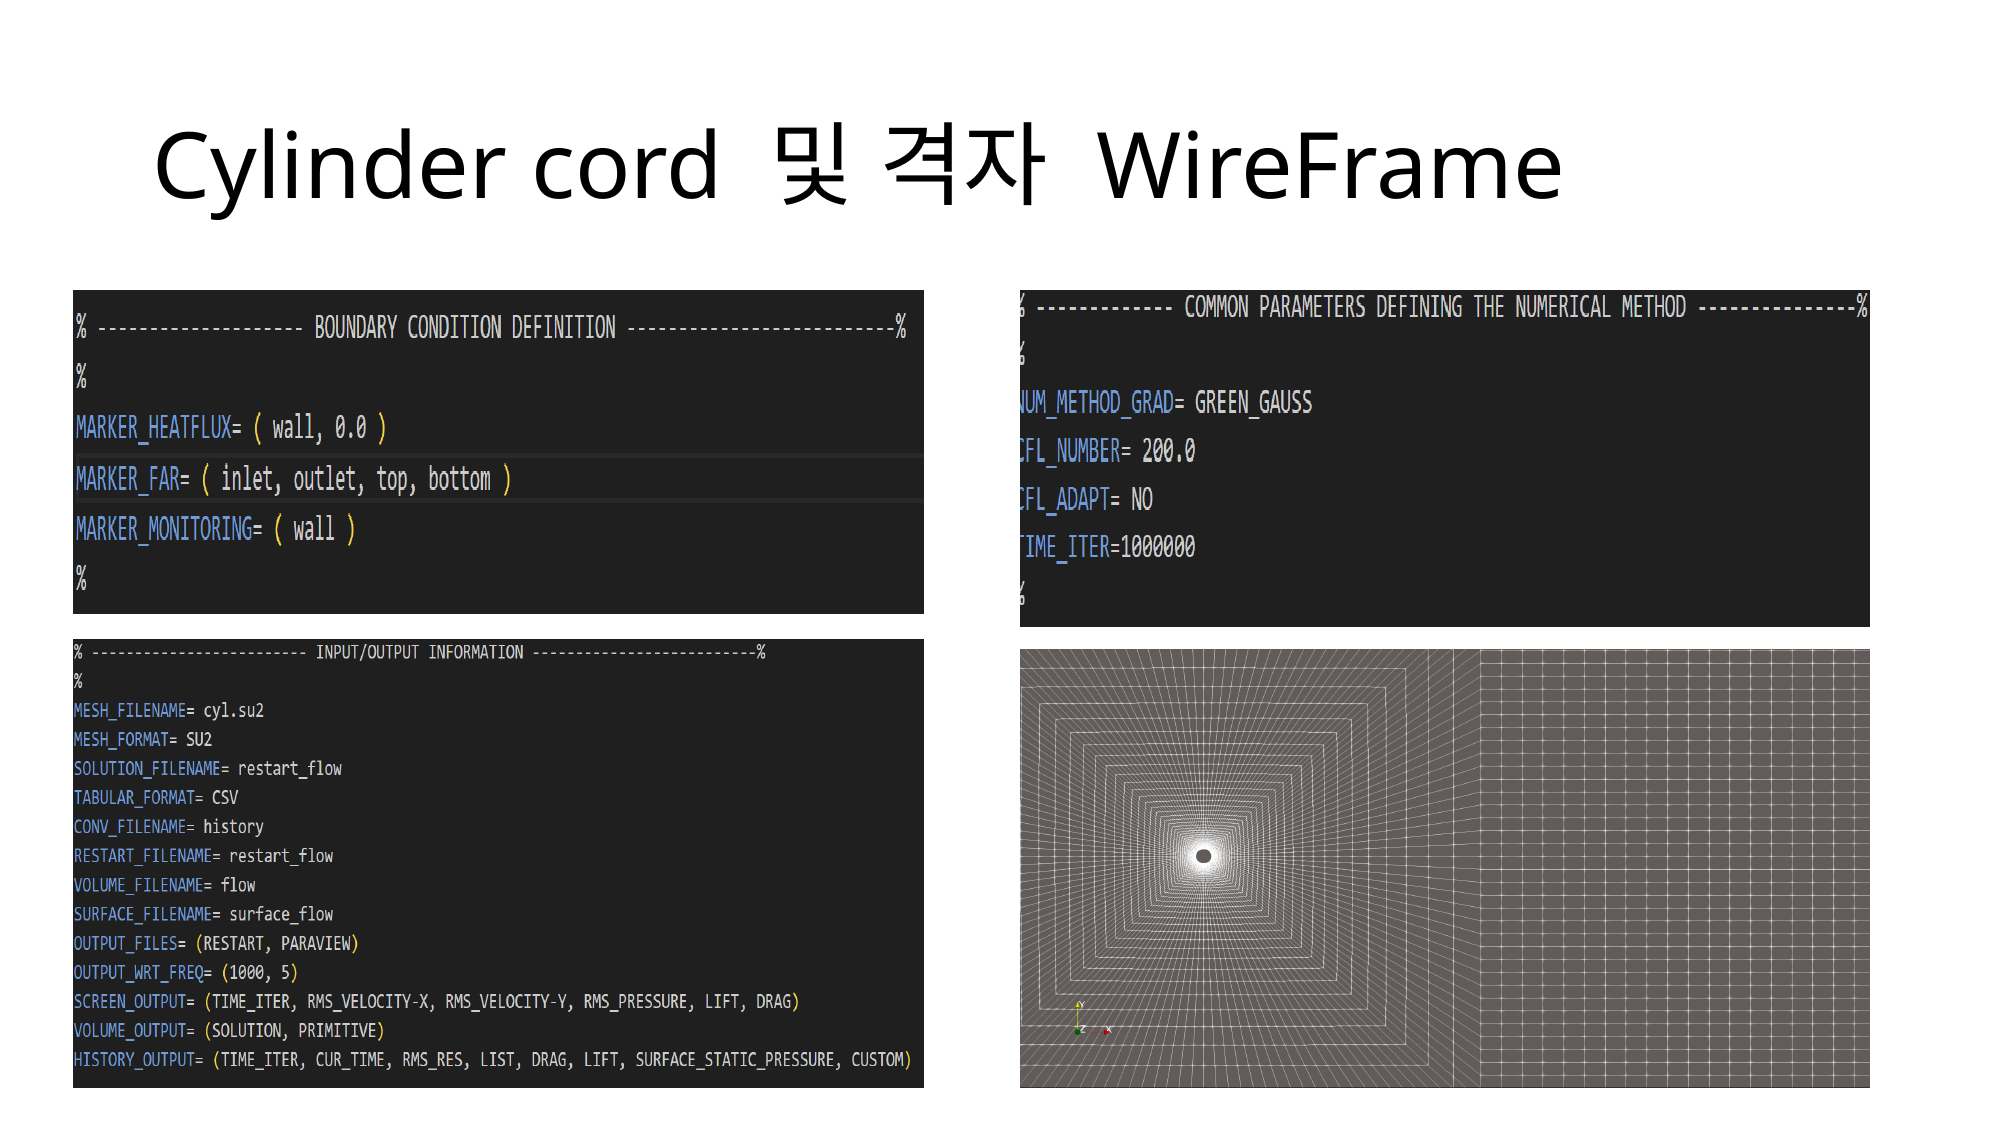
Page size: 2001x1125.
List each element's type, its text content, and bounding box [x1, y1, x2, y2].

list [1020, 290, 1871, 627]
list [73, 290, 924, 615]
title Cylinder cord 및 격자 WireFrame [137, 59, 1863, 278]
picture [73, 639, 924, 1088]
picture [1020, 649, 1871, 1088]
